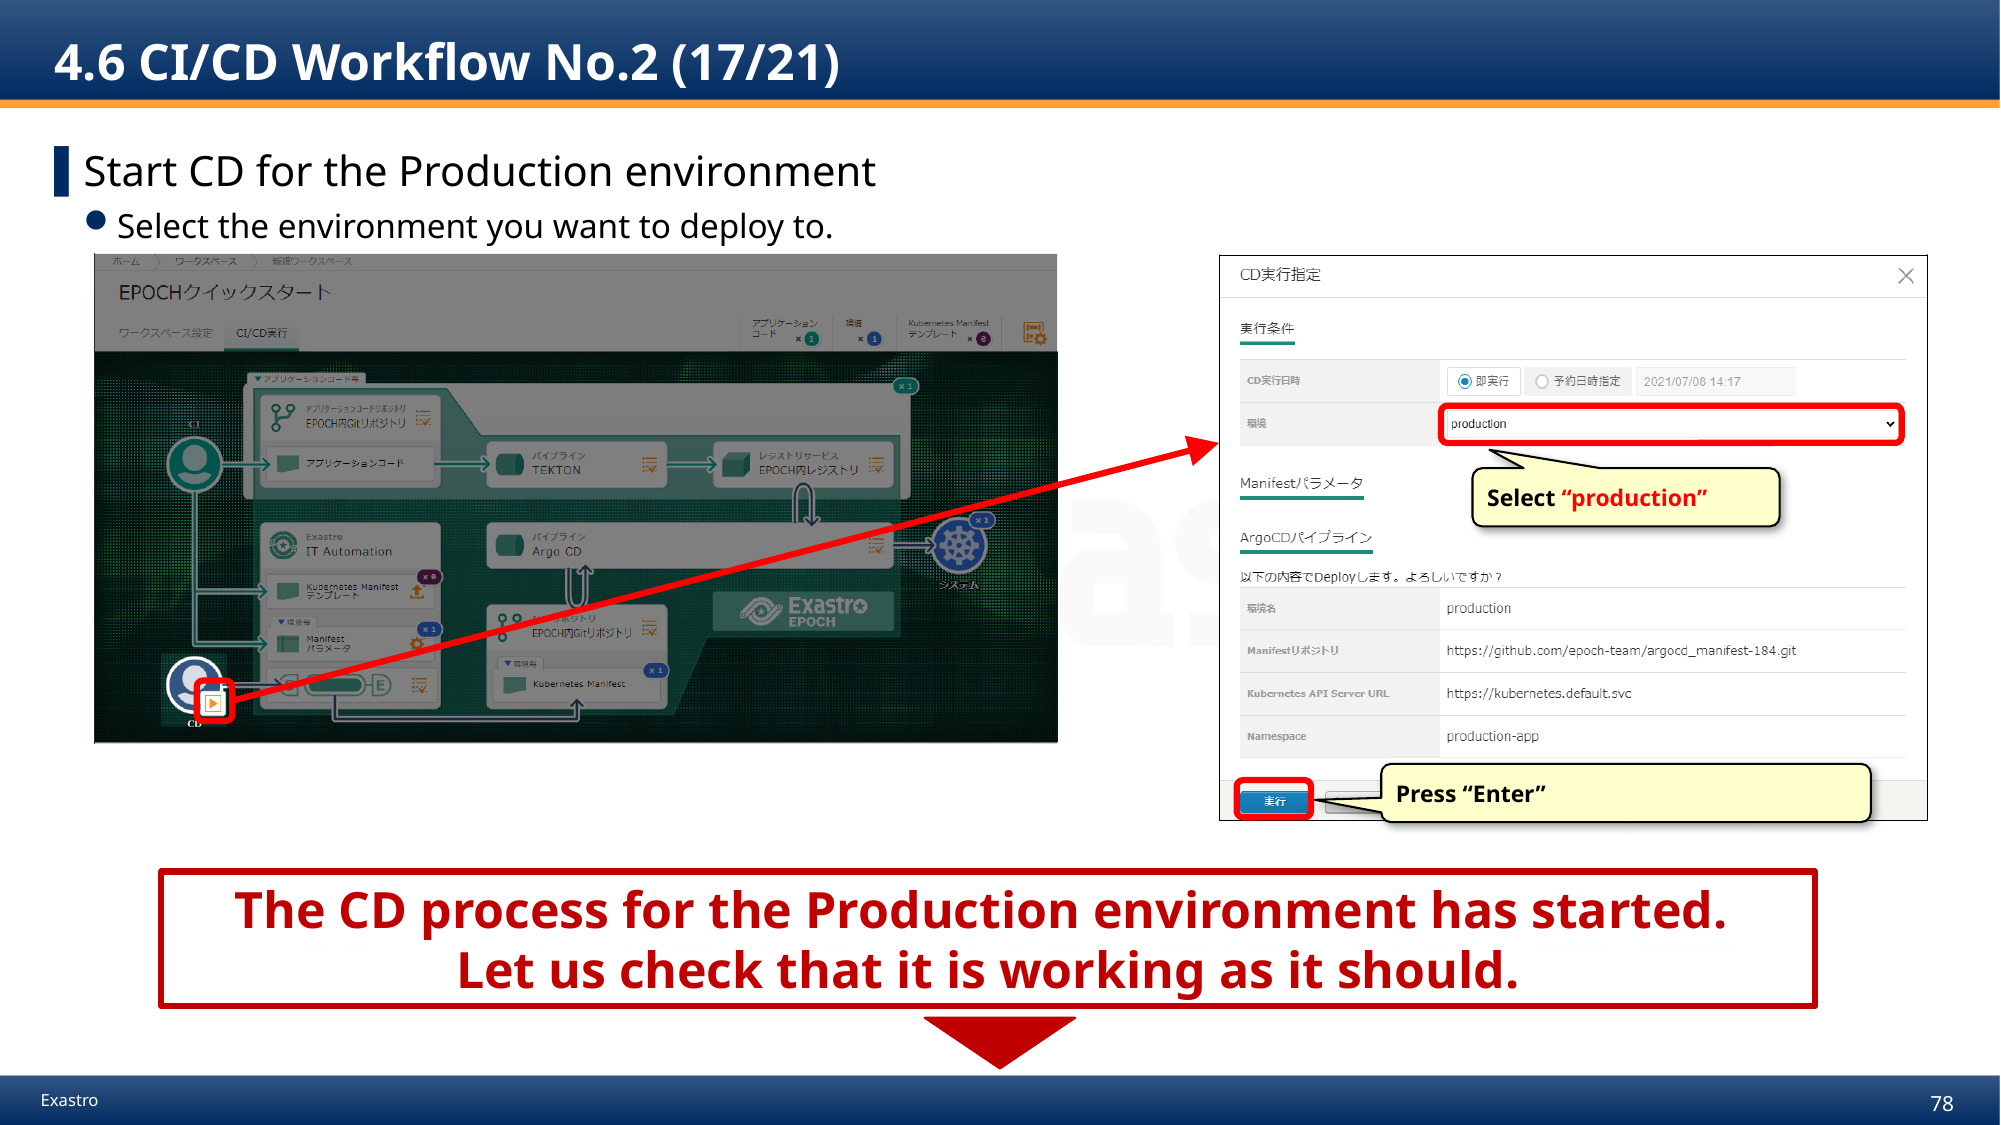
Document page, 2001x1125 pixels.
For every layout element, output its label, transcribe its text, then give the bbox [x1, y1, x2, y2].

text_box [924, 1017, 1076, 1069]
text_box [231, 442, 1220, 702]
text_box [94, 253, 1058, 744]
text_box Strings that are described in this format : {{ Variable name }} will be recognized as user-inputable variables. The variables that can be used in the current version of EPOCH are the following: [150, 860, 1830, 1022]
list Start CD for the Production environment Select the environment you want to deploy to. [39, 137, 1961, 1059]
text_box The CD process for the Production environment has started. Let us check that it is working as it should. [161, 871, 1816, 1007]
title 4.6 CI/CD Workflow No.2 (17/21) [39, 18, 1961, 96]
picture [0, 0, 2000, 1125]
